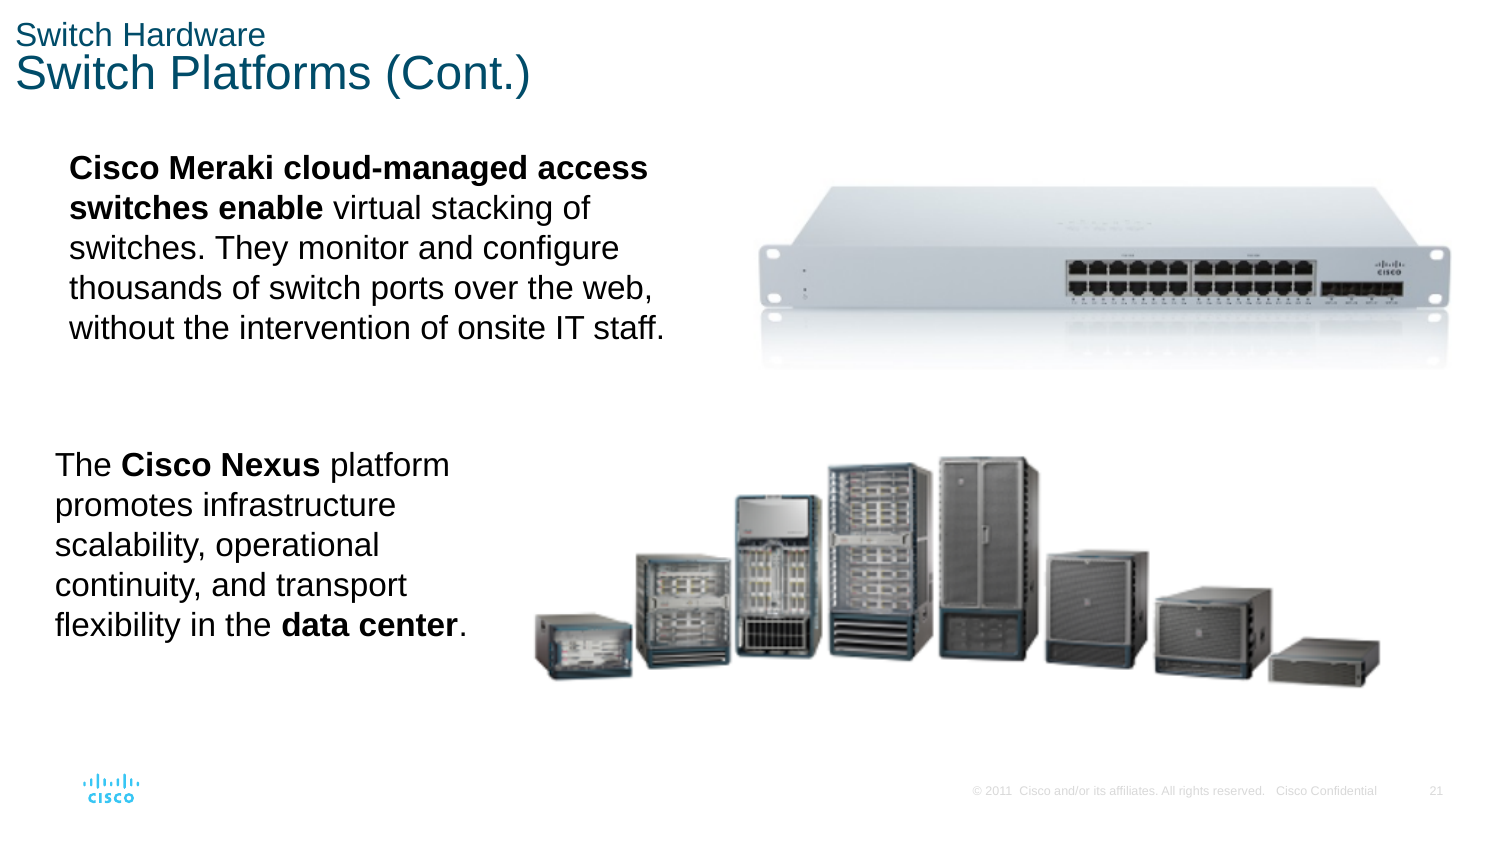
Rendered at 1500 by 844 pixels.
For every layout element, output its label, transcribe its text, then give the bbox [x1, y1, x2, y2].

picture [734, 162, 1475, 399]
text_box Cisco Meraki cloud-managed access switches enable virtual stacking of switches. They monitor and configure thousands of switch ports over the web, without the intervention of onsite IT staff. [54, 138, 750, 354]
text_box The Cisco Nexus platform promotes infrastructure scalability, operational continuity, and transport flexibility in the data center. [39, 435, 506, 651]
picture [531, 445, 1393, 706]
title Switch Hardware Switch Platforms (Cont.) [0, 0, 1500, 121]
